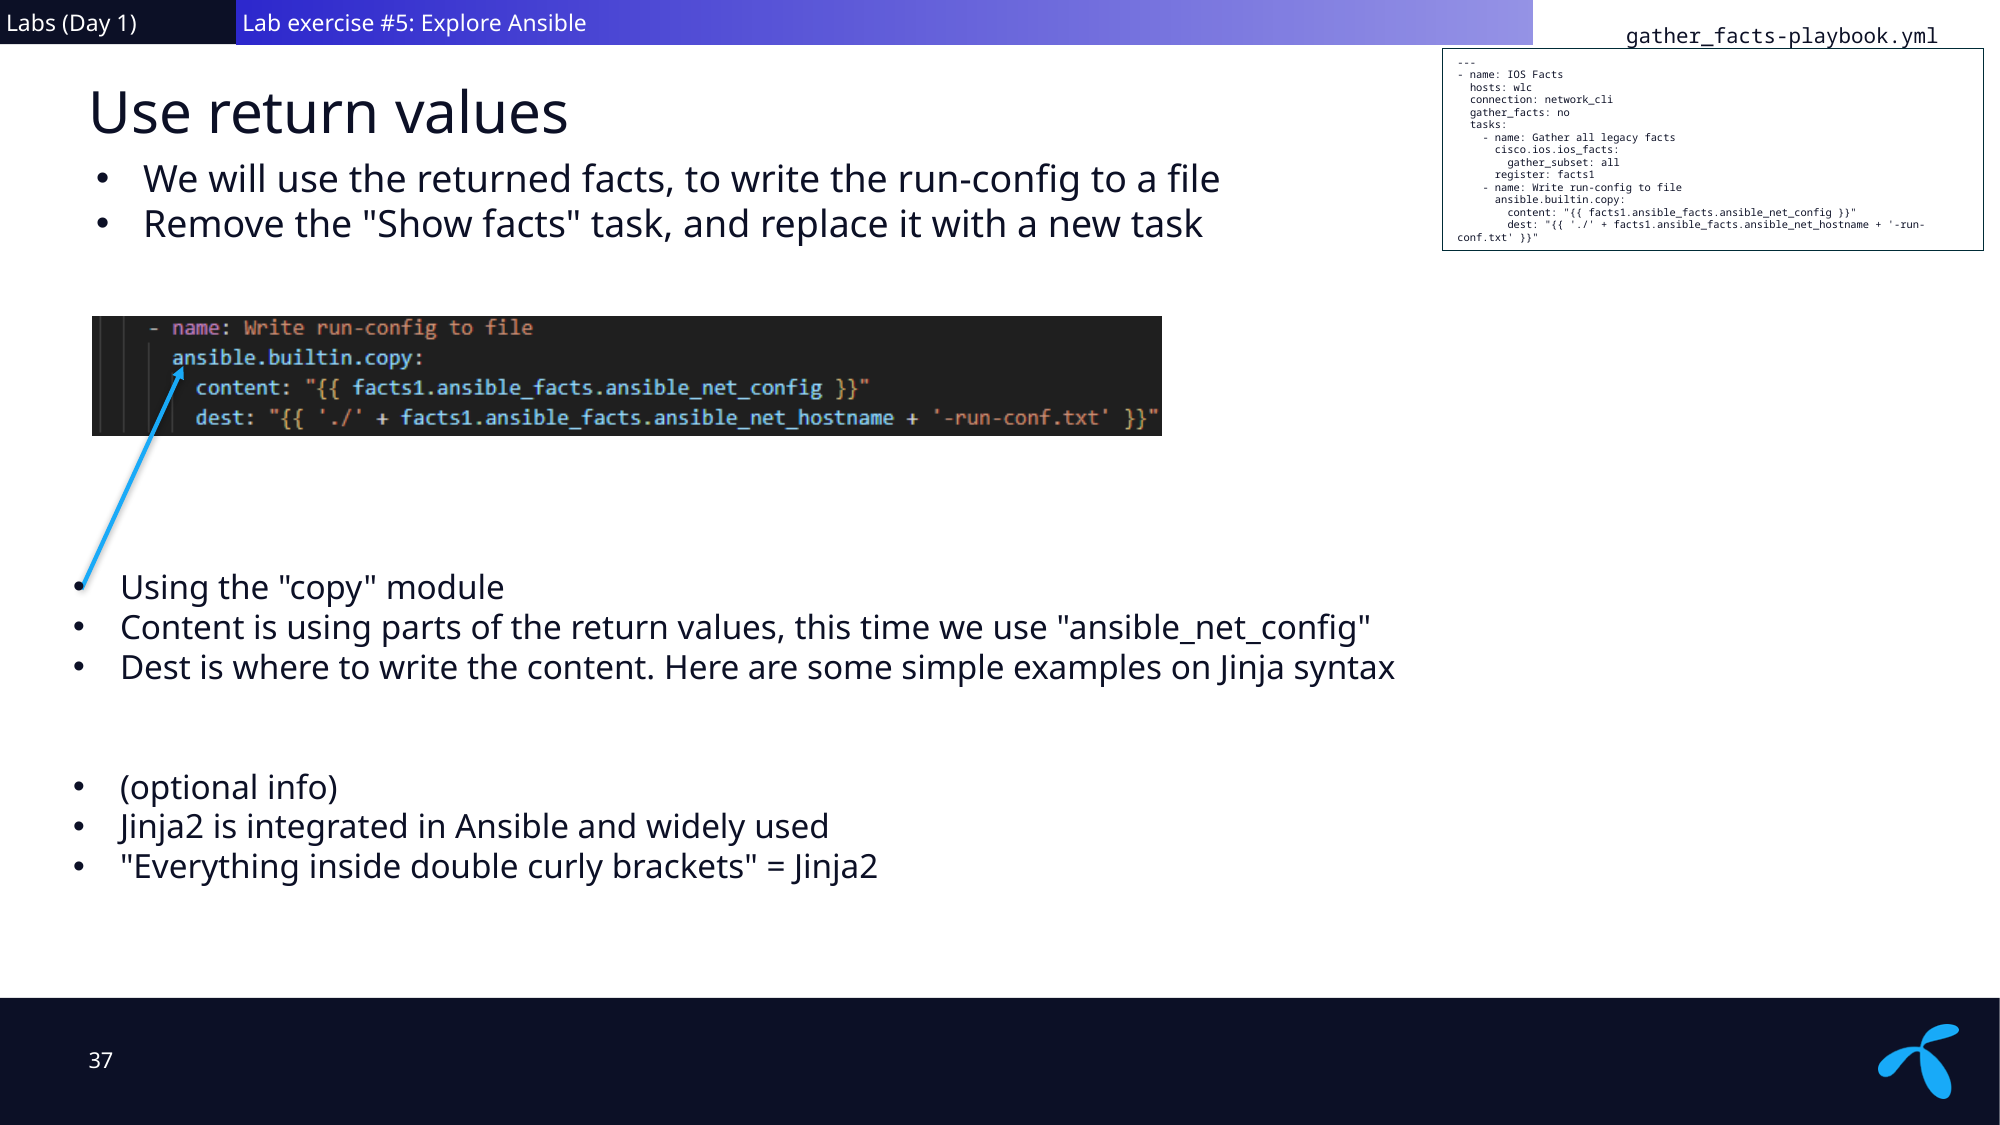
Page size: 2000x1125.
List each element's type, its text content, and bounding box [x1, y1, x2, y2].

picture [91, 316, 1162, 436]
picture [1878, 1024, 1959, 1099]
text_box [81, 365, 184, 590]
text_box We will use the returned facts, to write the run-config to a file Remove the "Show facts" task, and replace it with a new task [81, 147, 1371, 253]
title Use return values [88, 70, 1442, 160]
text_box gather_facts-playbook.yml [1611, 15, 1987, 55]
text_box Lab exercise #5: Explore Ansible [236, 0, 1533, 45]
footer Labs (Day 1) [0, 0, 236, 45]
slide_number 37 [88, 1024, 237, 1099]
text_box --- - name: IOS Facts hosts: wlc connection: network_cli gather_facts: no tasks: - name: Gather all legacy facts cisco.ios.ios_facts: gather_subset: all register: facts1 - name: Write run-config to file ansible.builtin.copy: content: "{{ facts1.ansible_facts.ansible_net_config }}" dest: "{{ './' + facts1.ansible_facts.ansible_net_hostname + '-run-conf.txt' }}" [1442, 48, 1984, 251]
text_box Using the "copy" module Content is using parts of the return values, this time we use "ansible_net_config" Dest is where to write the content. Here are some simple examples on Jinja syntax (optional info) Jinja2 is integrated in Ansible and widely used "Everything inside double curly brackets" = Jinja2 [58, 558, 1863, 933]
